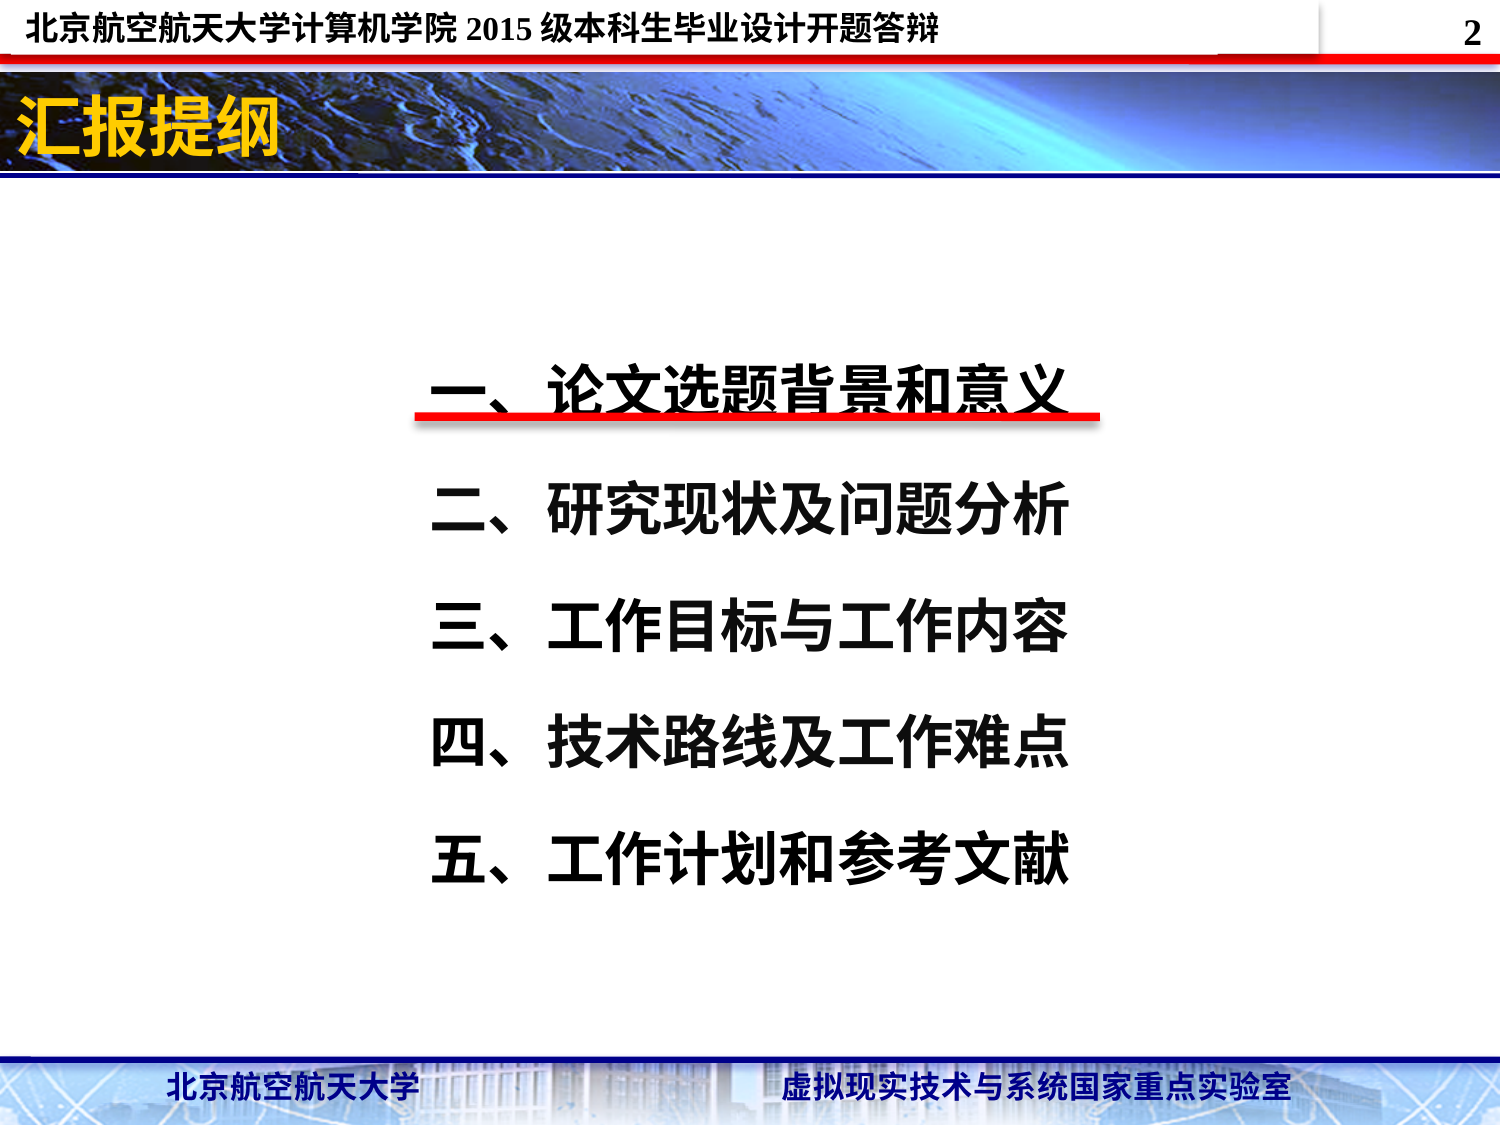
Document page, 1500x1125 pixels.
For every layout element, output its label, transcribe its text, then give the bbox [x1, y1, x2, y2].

picture [0, 1063, 1500, 1125]
text_box 一、论文选题背景和意义 二、研究现状及问题分析 三、工作目标与工作内容 四、技术路线及工作难点 五、工作计划和参考文献 [0, 263, 1500, 949]
slide_number 2 [1317, 0, 1498, 54]
title 汇报提纲 [0, 66, 1500, 183]
